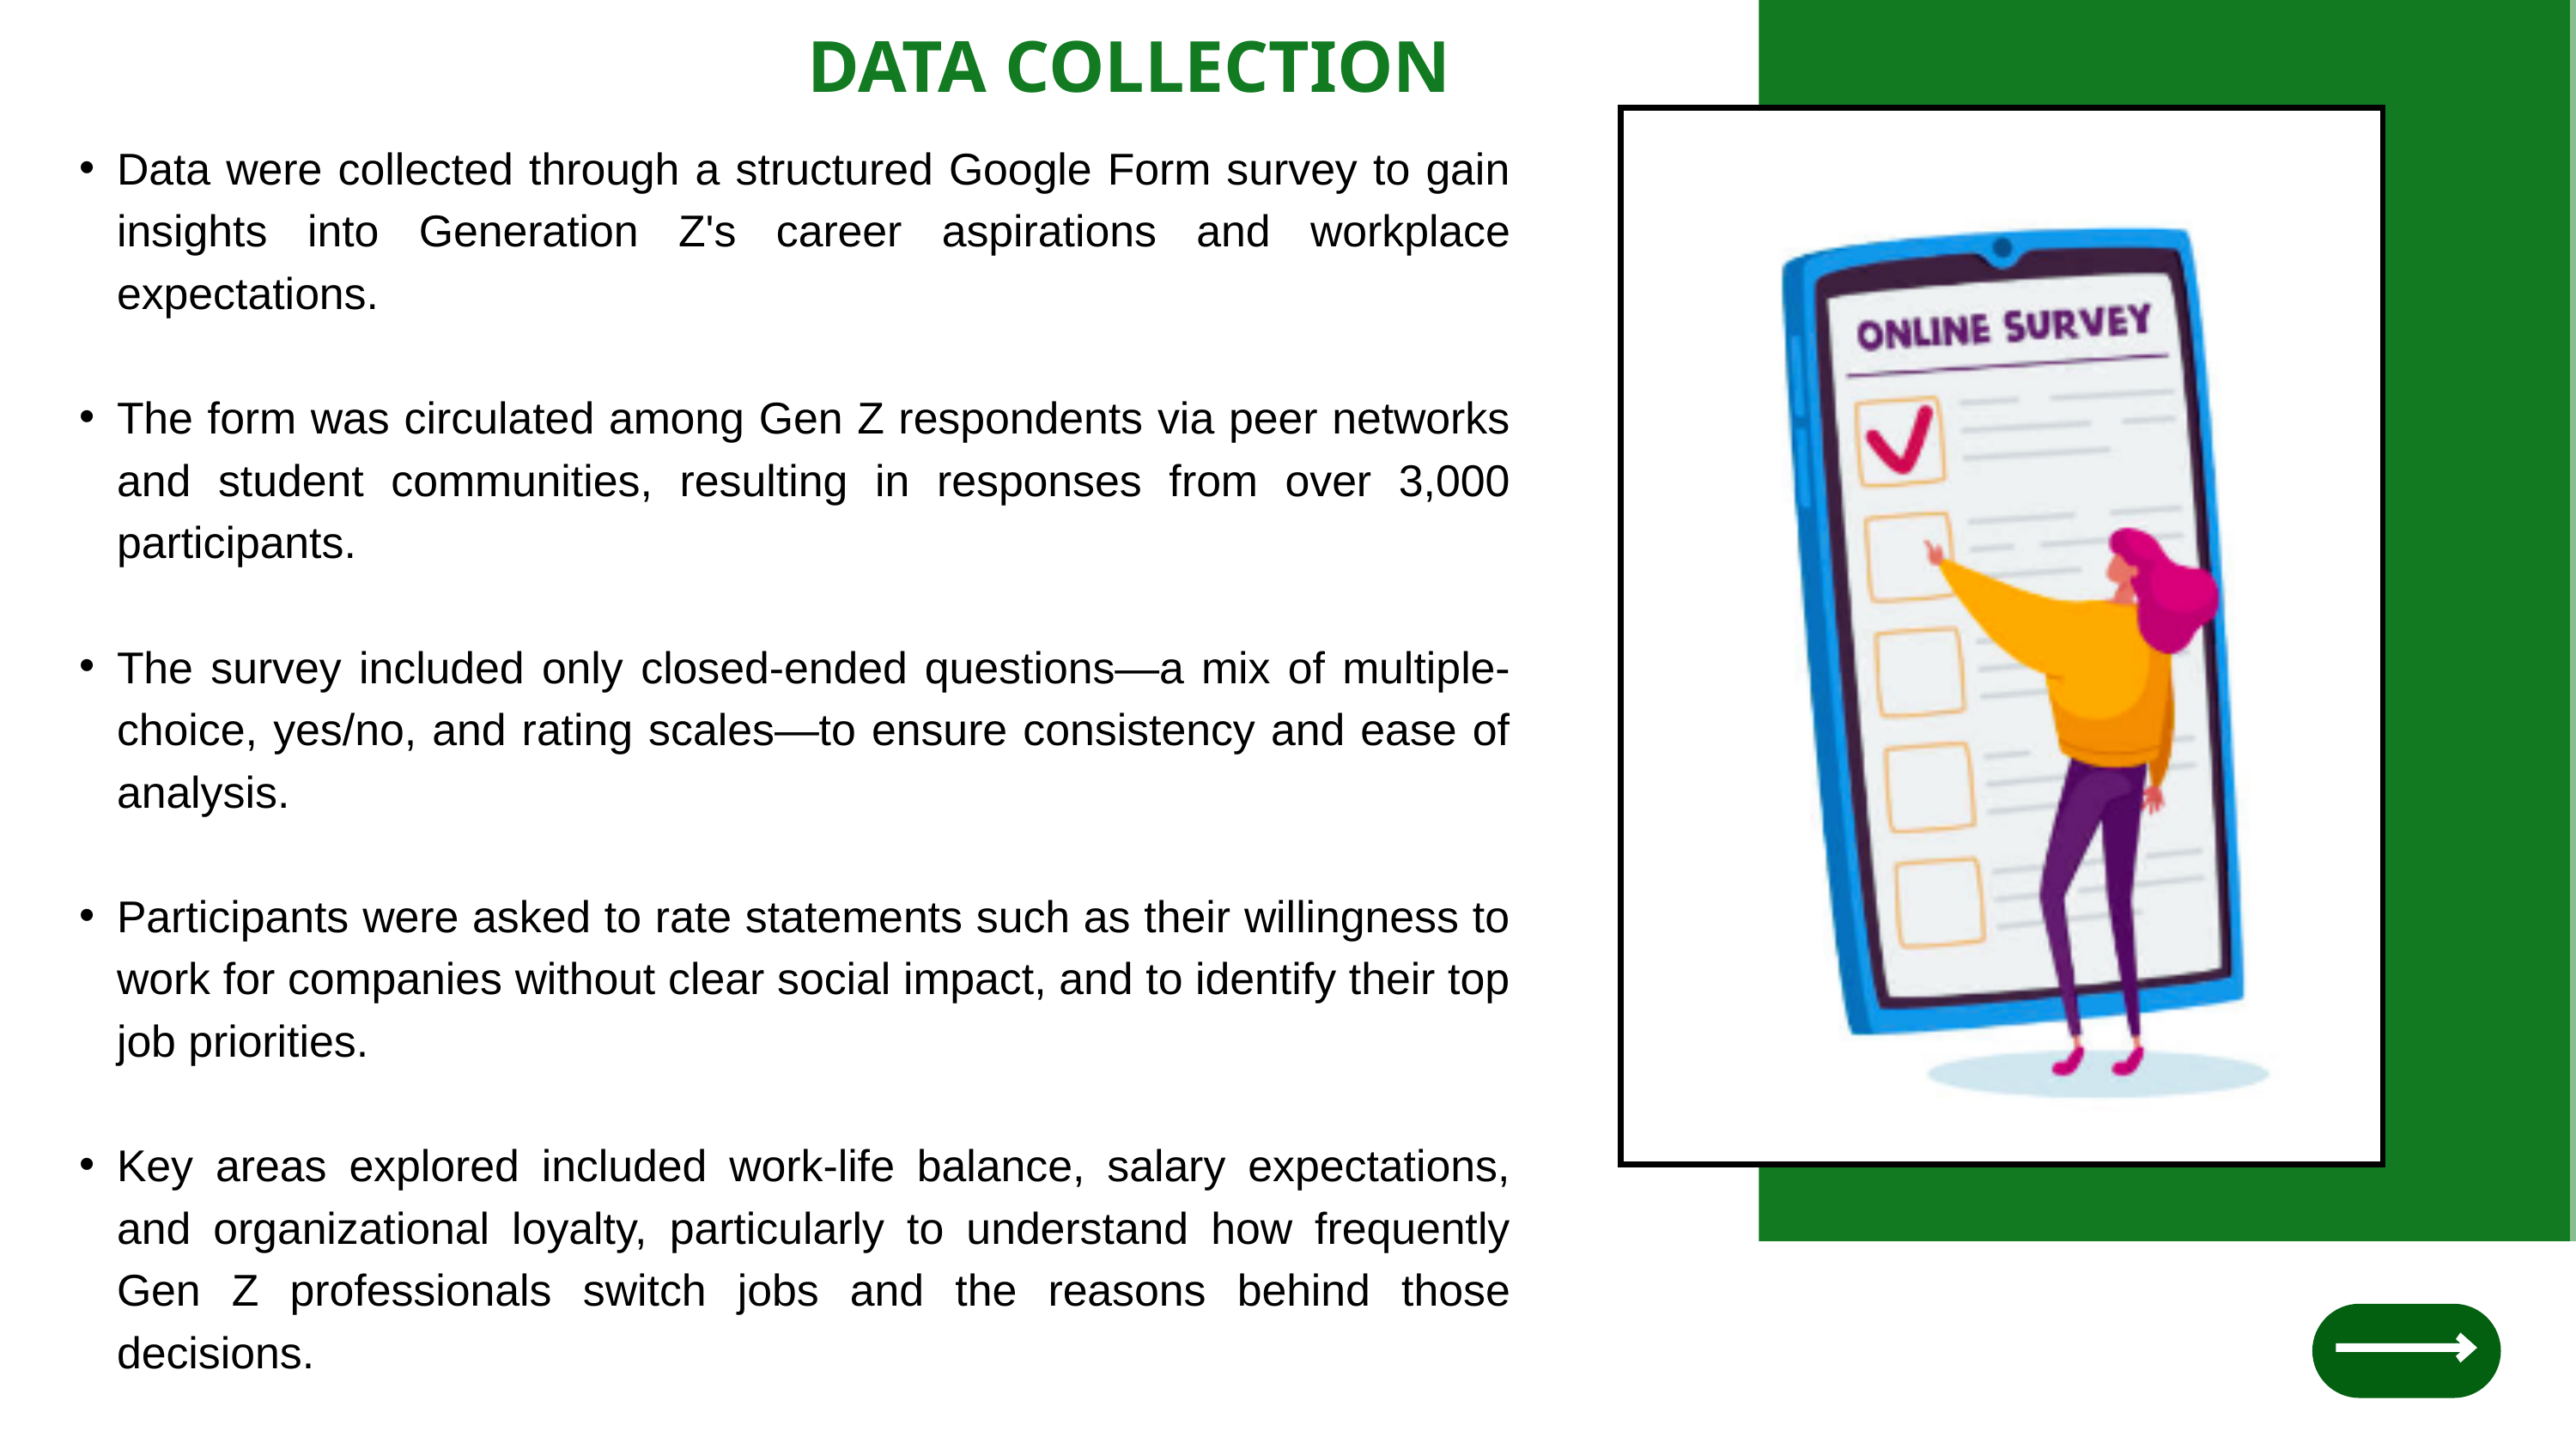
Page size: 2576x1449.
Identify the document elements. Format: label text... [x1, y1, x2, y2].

text_box DATA COLLECTION [638, 7, 1616, 106]
text_box Data were collected through a structured Google Form survey to gain insights into Generation Z's career aspirations and workplace expectations. The form was circulated among Gen Z respondents via peer networks and student communities, resulting in responses from over 3,000 participants. The survey included only closed-ended questions—a mix of multiple-choice, yes/no, and rating scales—to ensure consistency and ease of analysis. Participants were asked to rate statements such as their willingness to work for companies without clear social impact, and to identify their top job priorities. Key areas explored included work-life balance, salary expectations, and organizational loyalty, particularly to understand how frequently Gen Z professionals switch jobs and the reasons behind those decisions. [41, 131, 1512, 1378]
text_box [1620, 0, 2576, 1241]
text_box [2312, 1303, 2501, 1398]
